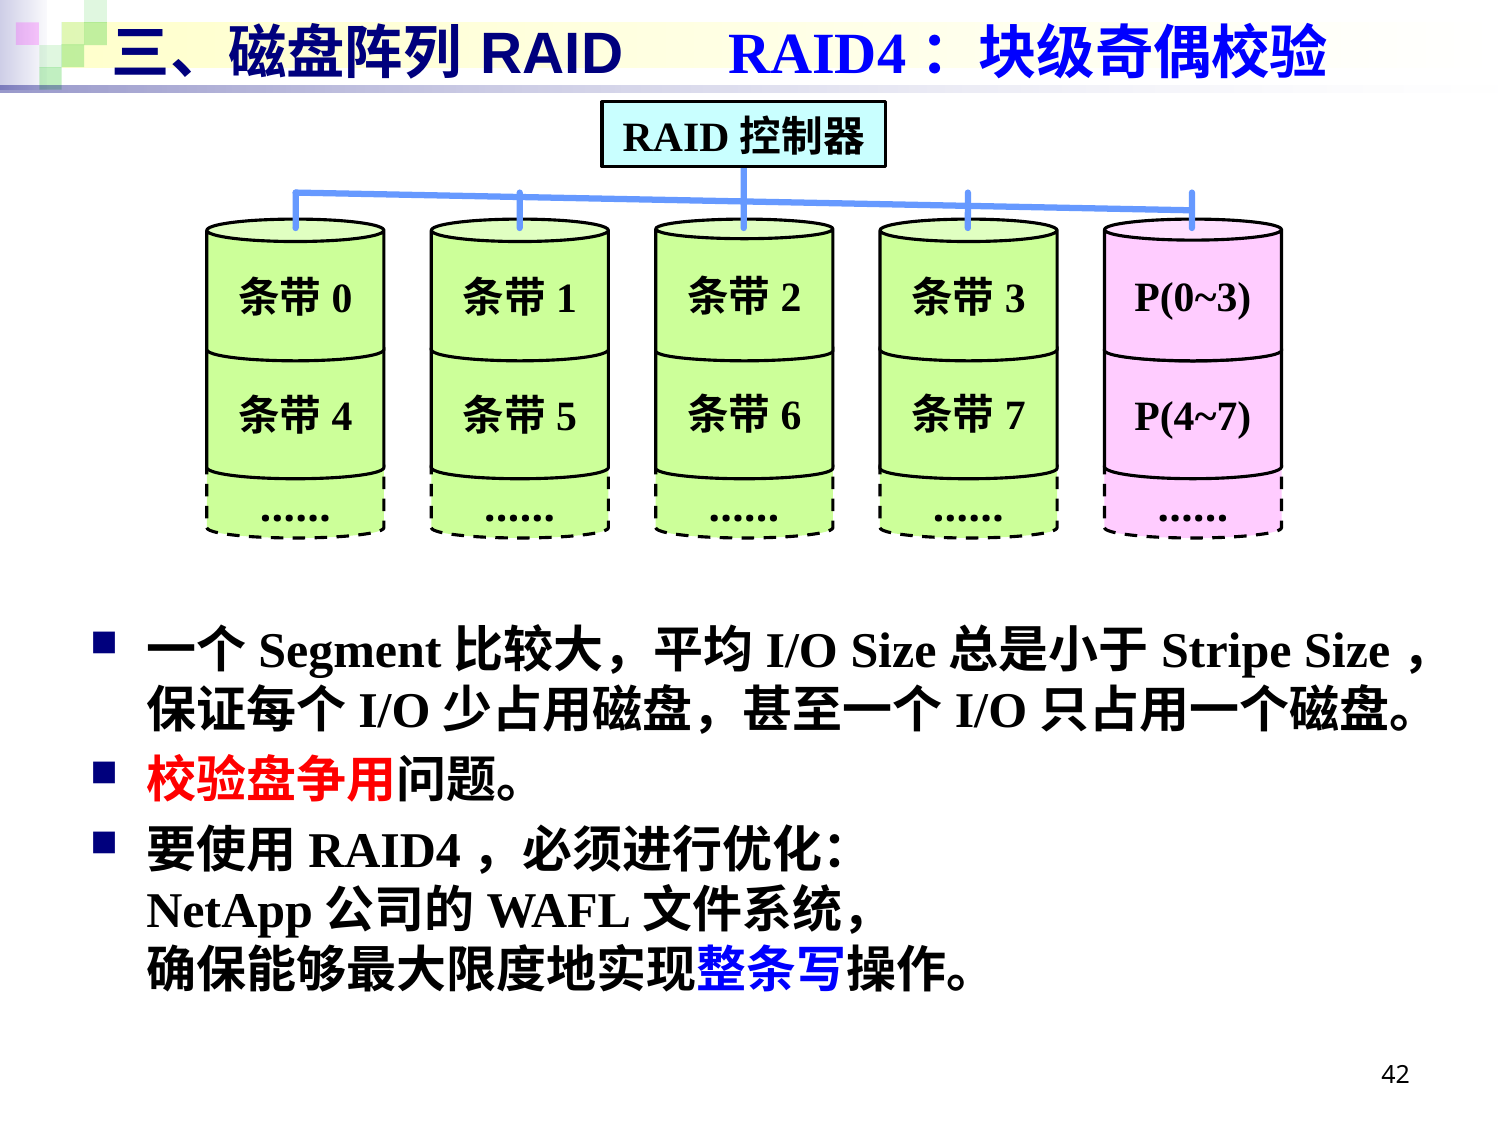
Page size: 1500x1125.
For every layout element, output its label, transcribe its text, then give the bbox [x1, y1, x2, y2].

text_box [1019, 469, 1058, 537]
text_box 条带2 [655, 219, 833, 361]
text_box [879, 469, 917, 537]
text_box [431, 469, 469, 537]
text_box [1104, 468, 1142, 537]
text_box [1244, 468, 1282, 537]
text_box 条带1 [431, 219, 609, 361]
text_box 条带5 [431, 351, 609, 477]
text_box RAID控制器 [602, 101, 886, 167]
text_box P(4~7) [1104, 352, 1282, 477]
text_box 条带4 [206, 350, 384, 477]
text_box Data Block 14 [656, 219, 832, 238]
text_box 条带3 [879, 219, 1058, 361]
list 一个Segment比较大，平均I/O Size总是小于Stripe Size， 保证每个I/O少占用磁盘，甚至一个I/O只占用一个磁盘。 校验盘争用问题。 要使用RAID4，必须进行优化： NetApp公司的WAFL文件系统， 确保能够最大限度地实现整条写操作。 [74, 609, 1471, 1032]
slide_number 42 [1074, 1032, 1426, 1101]
text_box RAID4：块级奇偶校验 [713, 7, 1343, 93]
text_box RAID1：镜像 [881, 219, 1056, 241]
text_box 条带7 [879, 350, 1058, 477]
title 三、磁盘阵列 RAID [96, 6, 1448, 91]
text_box [655, 469, 693, 537]
text_box …… [469, 472, 571, 538]
text_box 条带0 [206, 219, 384, 361]
text_box …… [917, 472, 1019, 538]
text_box [346, 470, 384, 537]
text_box P(0~3) [1104, 219, 1282, 361]
list RAID1特点： 至少两块磁盘。 应用：对数据安全性要求很高，并能够快速恢复被损坏的数据的场合。 特点： 可靠性高，策略简单。 有效容量只有总容量的1/2。 硬件开销较大，成本较高。 混合RAID系统： RAID 0+1 RAID 1+0 [1104, 219, 1282, 240]
text_box 条带6 [655, 352, 833, 477]
text_box …… [1142, 472, 1244, 538]
text_box …… [244, 472, 346, 538]
text_box …… [693, 472, 795, 538]
text_box [795, 470, 833, 537]
text_box [206, 468, 244, 537]
text_box [571, 469, 609, 537]
